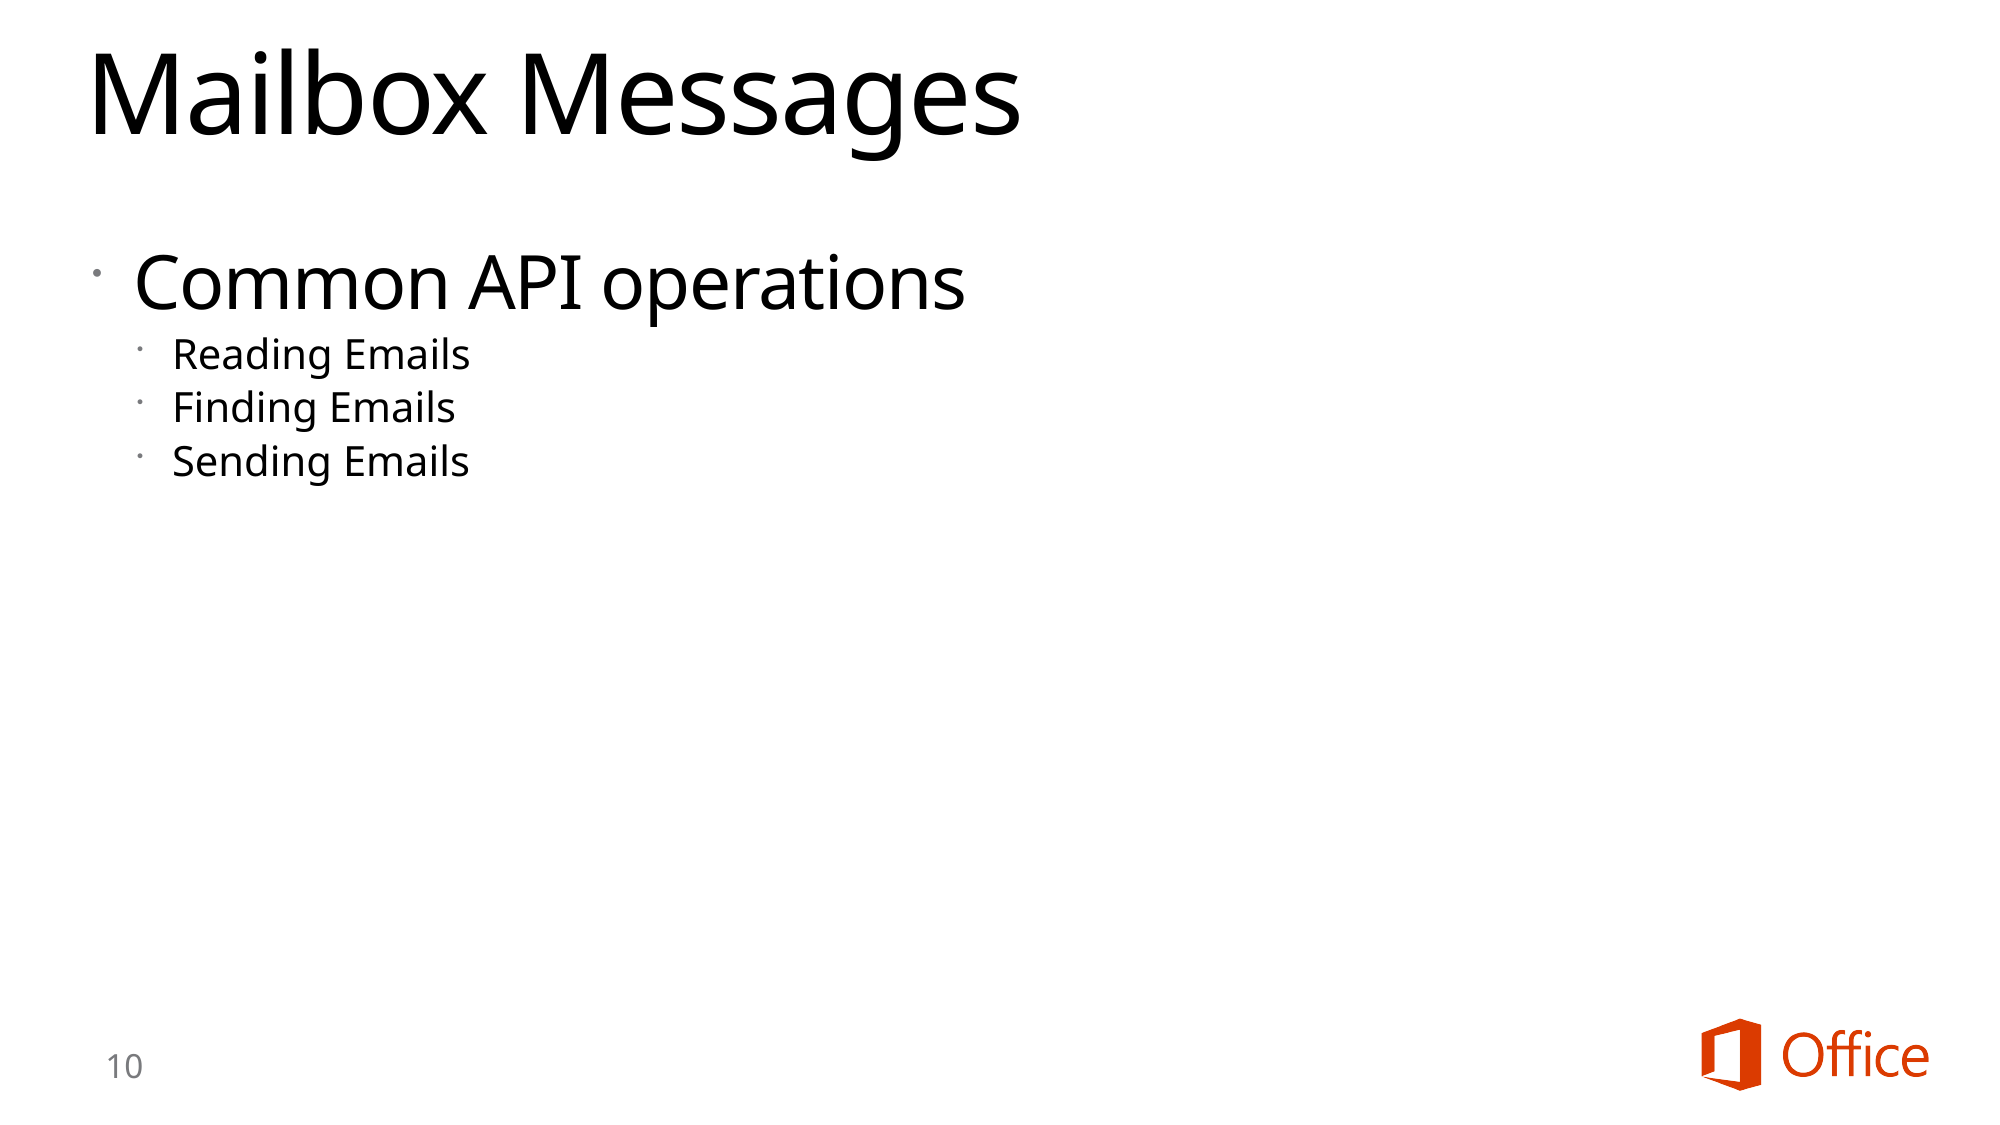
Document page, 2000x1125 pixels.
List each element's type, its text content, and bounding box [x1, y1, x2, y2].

title Mailbox Messages [85, 37, 1914, 161]
picture [1670, 987, 1960, 1122]
slide_number 10 [85, 1049, 178, 1086]
list Common API operations Reading Emails Finding Emails Sending Emails [87, 244, 1916, 580]
